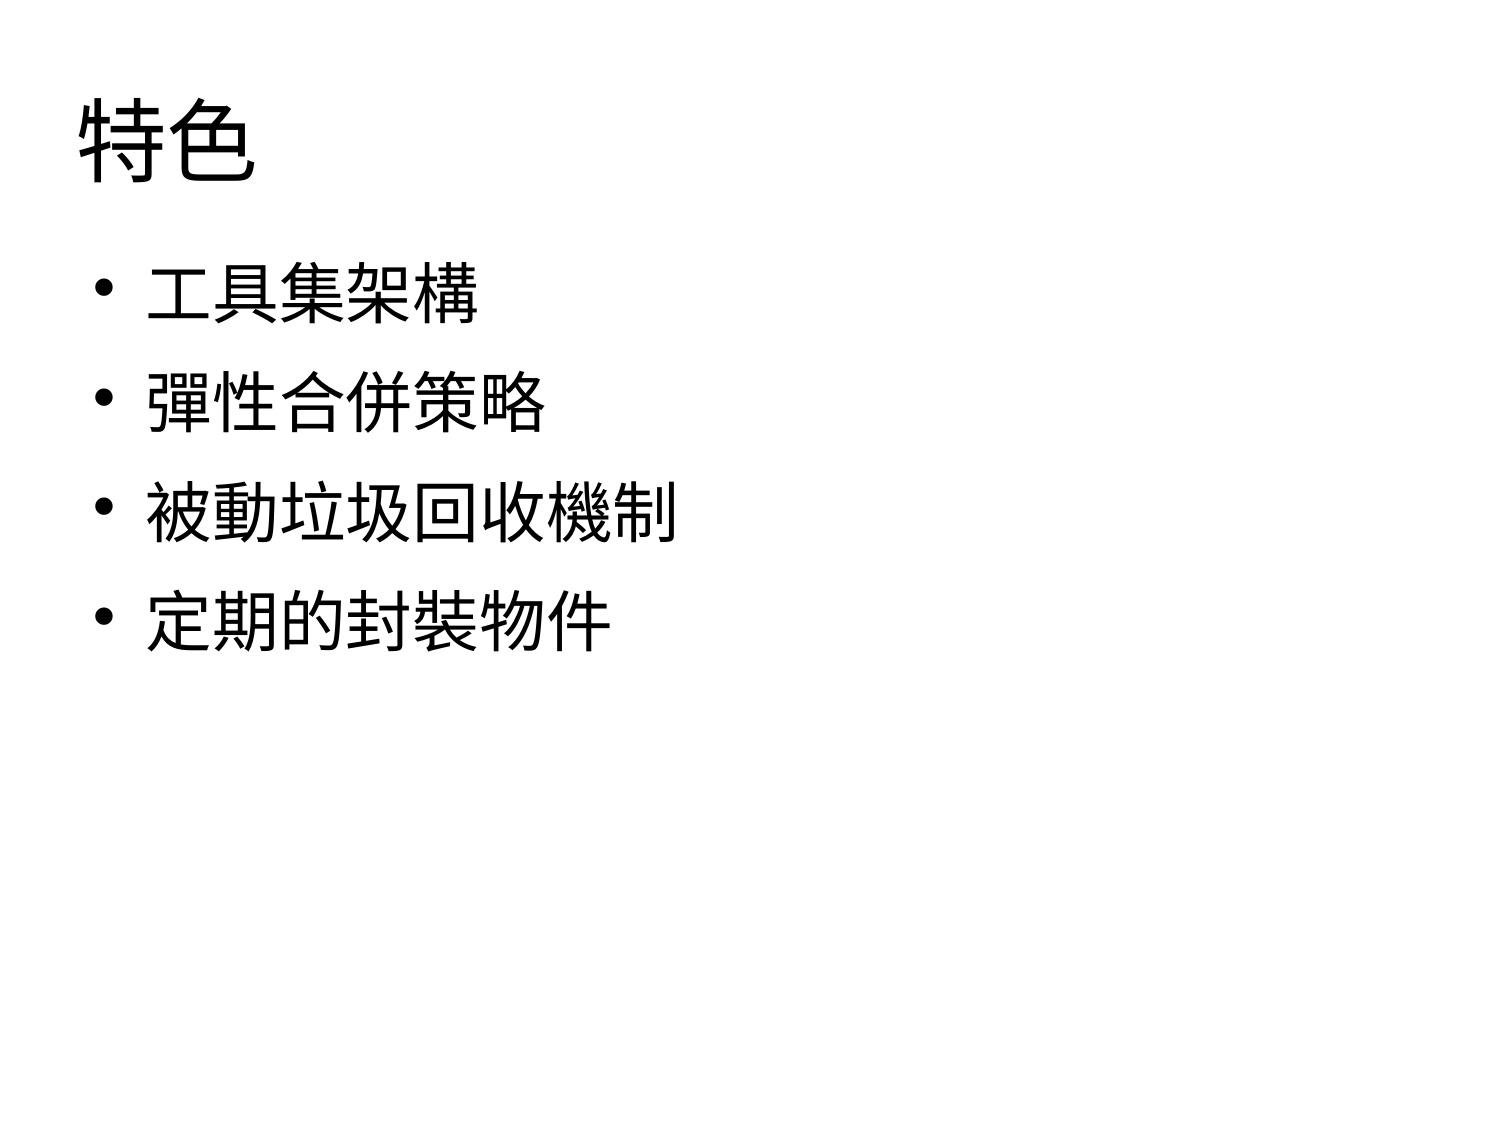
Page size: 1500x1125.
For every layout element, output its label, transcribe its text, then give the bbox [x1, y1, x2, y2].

text_box 工具集架構 彈性合併策略 被動垃圾回收機制 定期的封裝物件 [75, 251, 1425, 1125]
text_box 特色 [75, 44, 1425, 233]
